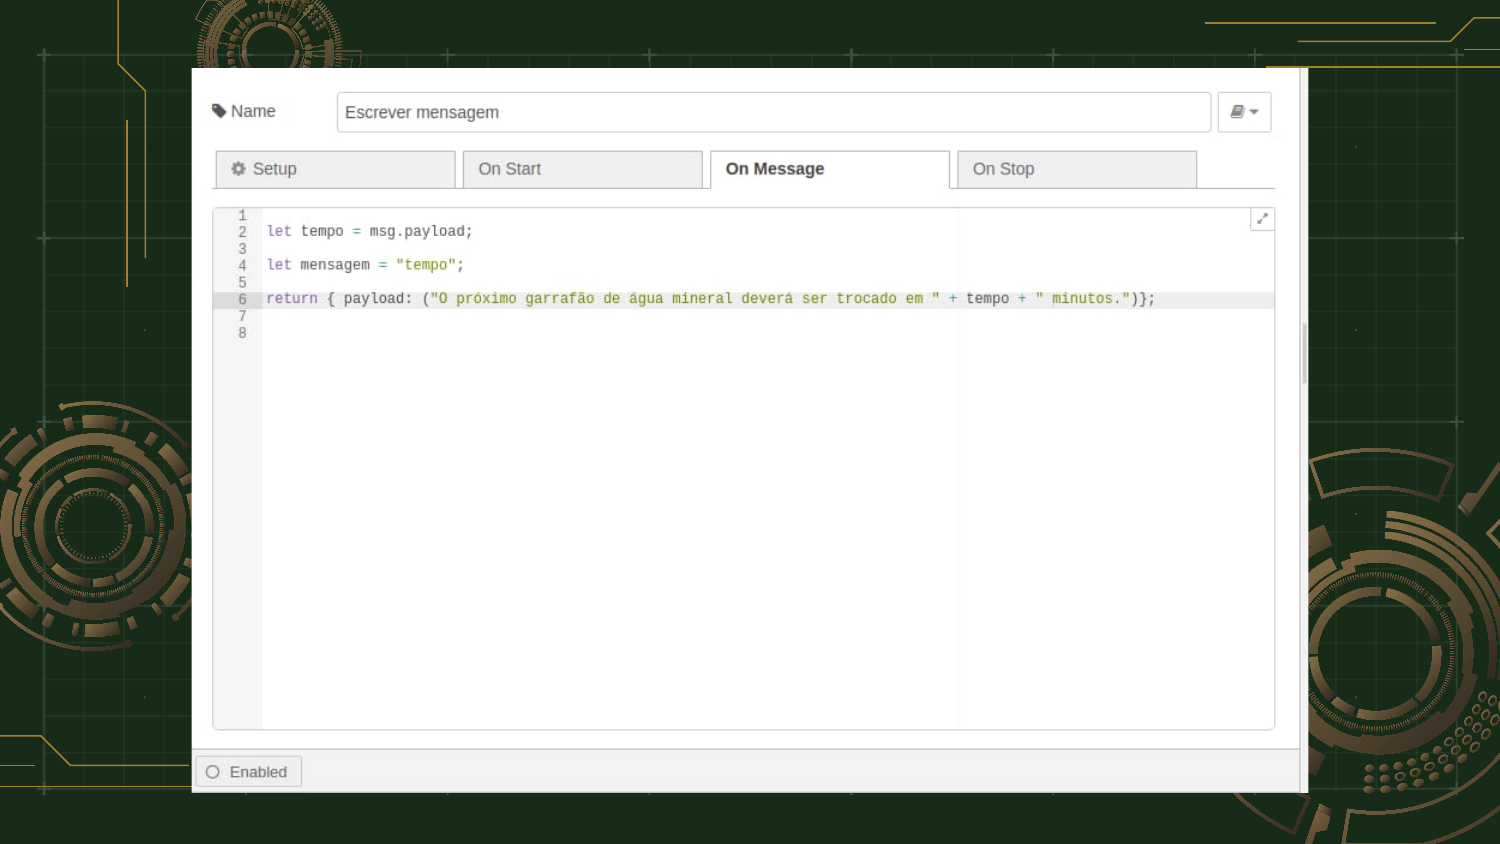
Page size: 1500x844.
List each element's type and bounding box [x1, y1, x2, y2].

picture [191, 67, 1309, 793]
